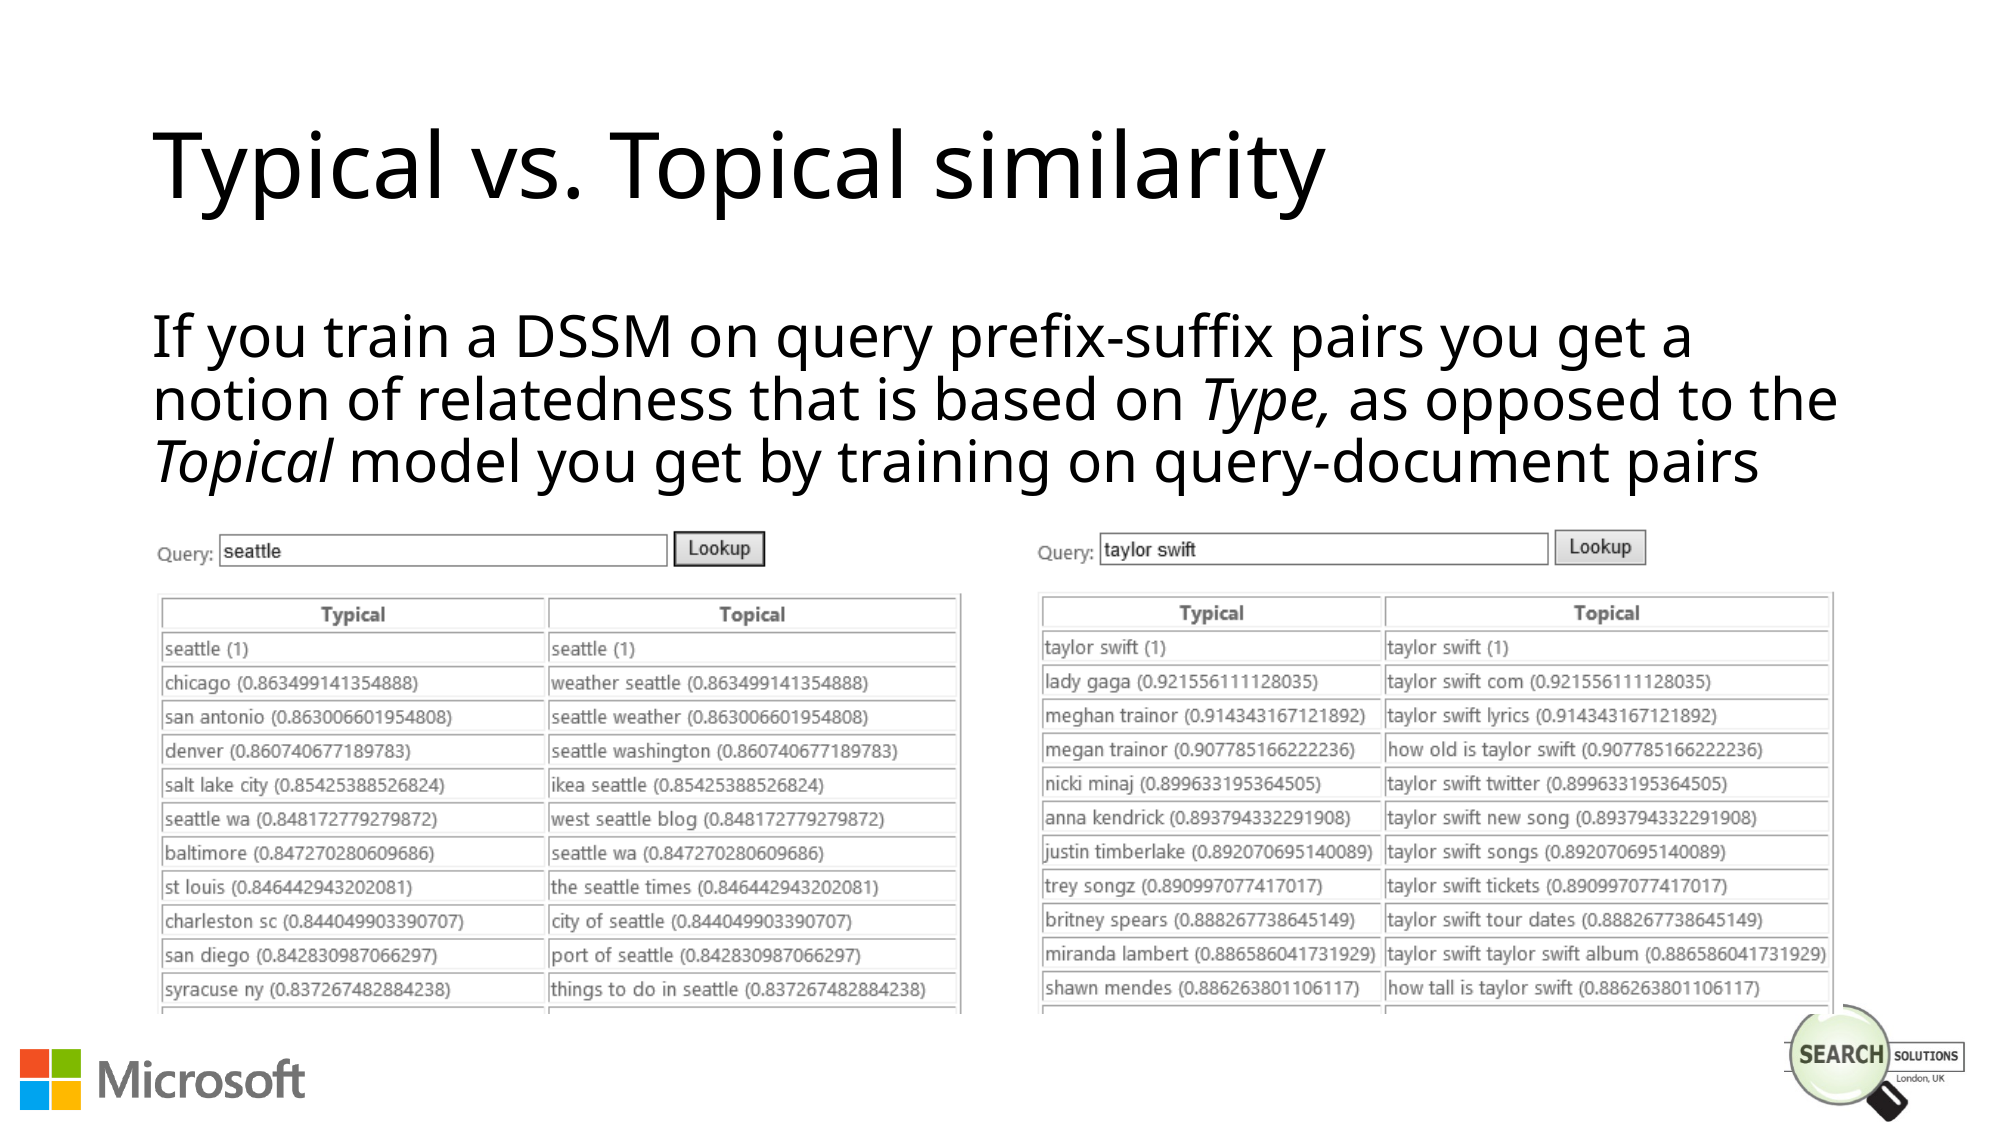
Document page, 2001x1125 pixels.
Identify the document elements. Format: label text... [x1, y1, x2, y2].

text_box If you train a DSSM on query prefix-suffix pairs you get a notion of relatedness that is based on Type, as opposed to the Topical model you get by training on query-document pairs [137, 299, 1863, 507]
picture [0, 1012, 344, 1125]
title Typical vs. Topical similarity [137, 59, 1863, 278]
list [153, 524, 972, 1014]
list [1032, 524, 1843, 1014]
picture [1784, 1003, 1967, 1122]
